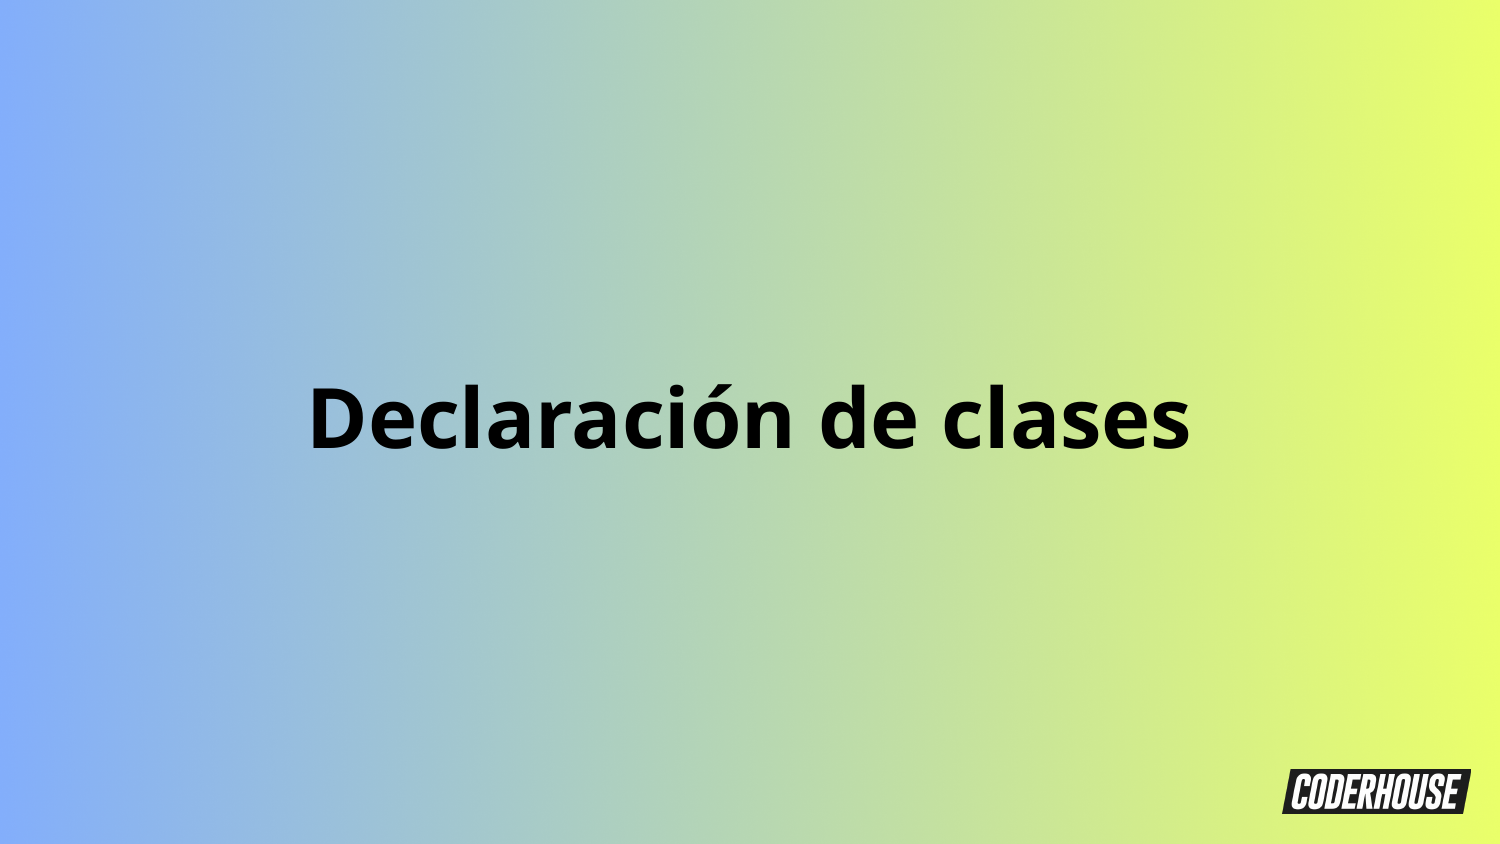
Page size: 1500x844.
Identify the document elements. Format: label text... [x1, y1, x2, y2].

picture [0, 0, 1500, 844]
text_box Declaración de clases [239, 361, 1261, 482]
